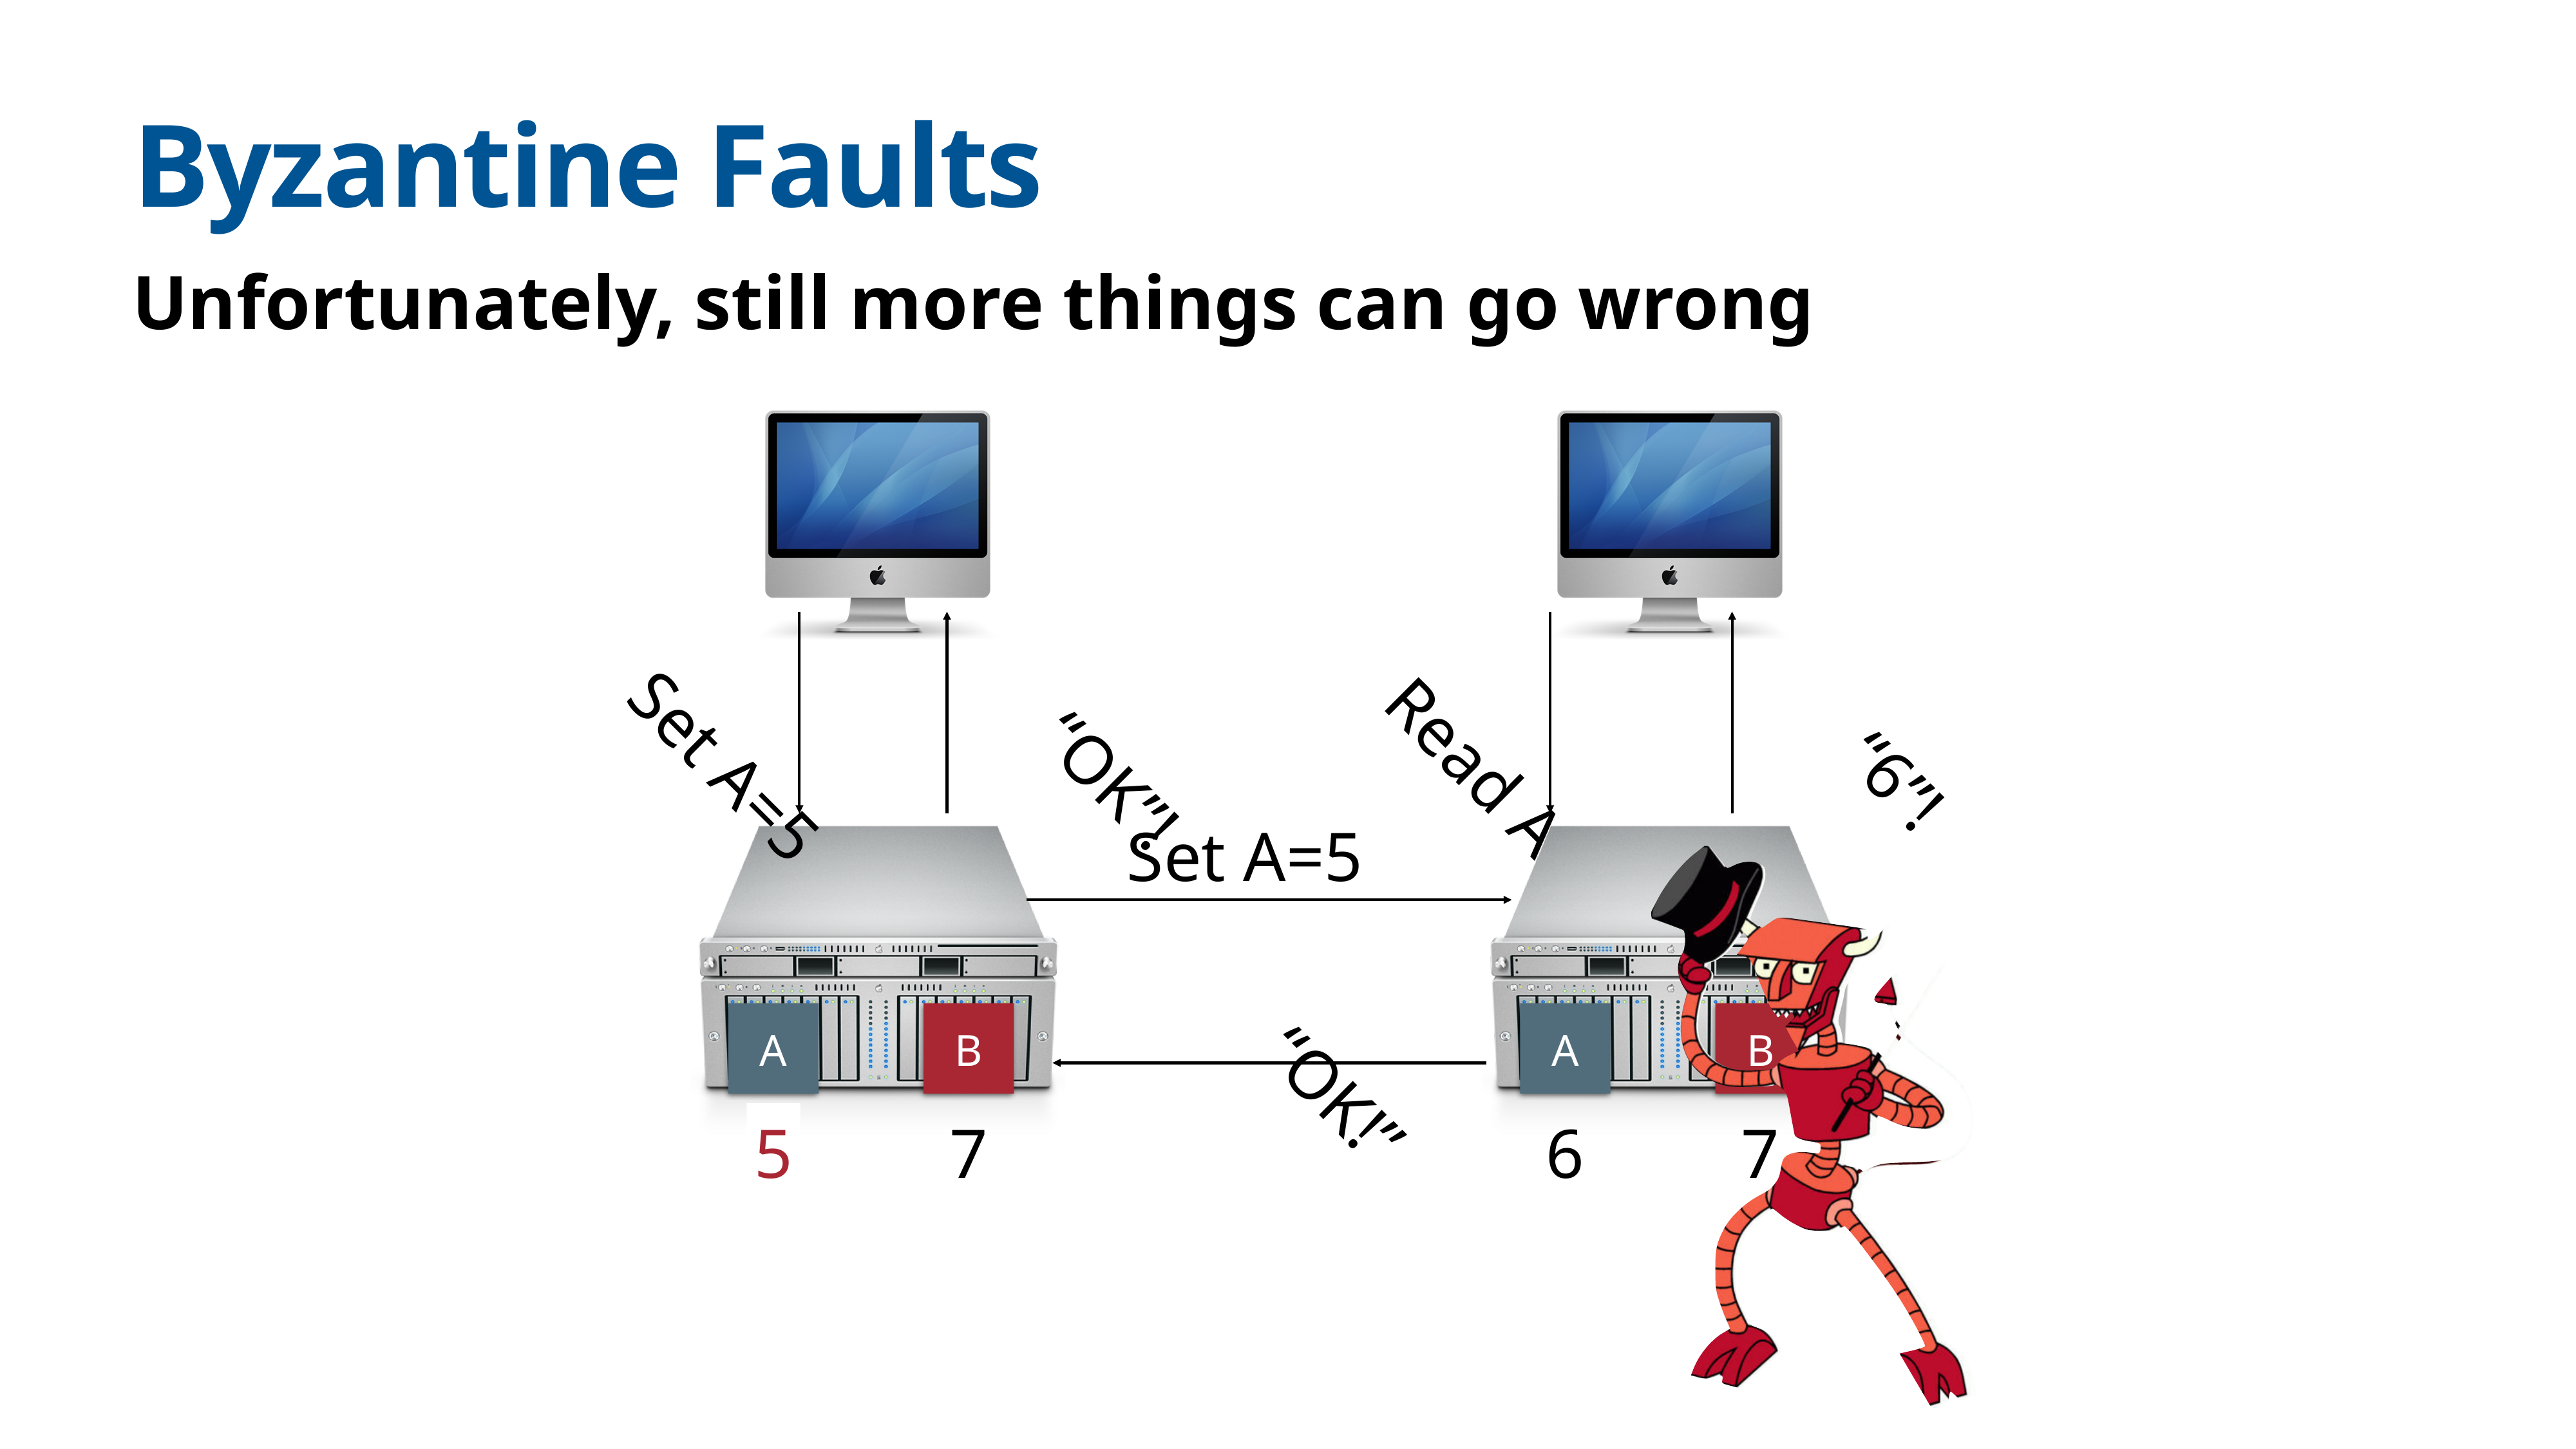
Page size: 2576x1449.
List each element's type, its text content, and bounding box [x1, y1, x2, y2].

picture [1482, 761, 1976, 1408]
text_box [947, 611, 1179, 847]
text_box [1027, 806, 1512, 903]
title Byzantine Faults [127, 113, 2449, 250]
text_box 7 [942, 1136, 996, 1199]
text_box 5 [746, 1136, 800, 1199]
list Unfortunately, still more things can go wrong [127, 250, 2449, 350]
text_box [1409, 611, 1551, 833]
picture [1533, 373, 1807, 647]
text_box 6 [1538, 1136, 1593, 1199]
picture [690, 761, 1066, 1136]
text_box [658, 611, 800, 833]
picture [741, 373, 1016, 647]
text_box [1732, 611, 1965, 846]
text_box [1052, 1027, 1486, 1162]
